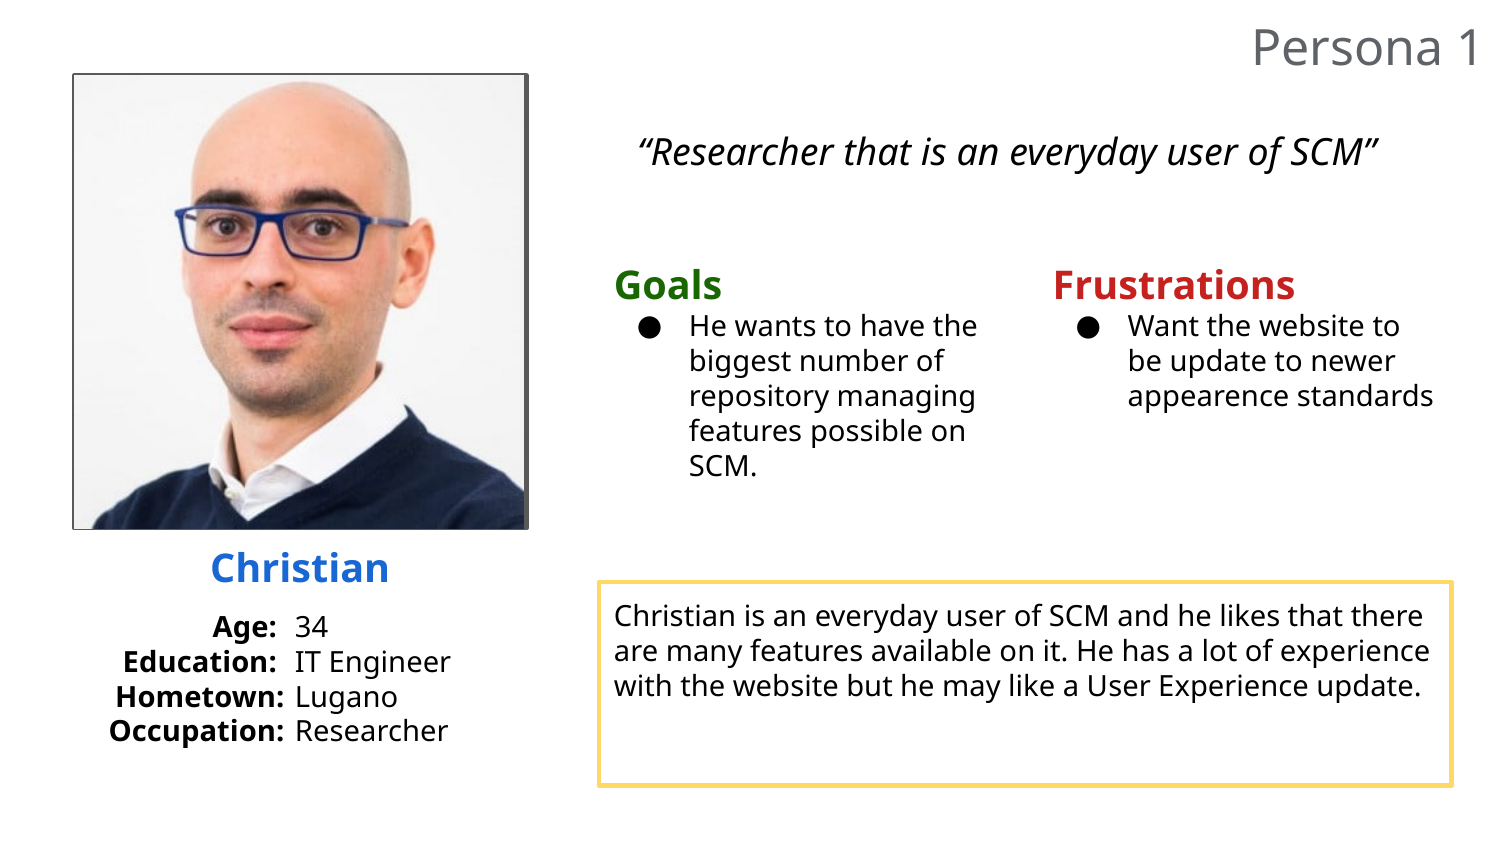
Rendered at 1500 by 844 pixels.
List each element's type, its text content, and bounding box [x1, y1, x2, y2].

text_box Goals He wants to have the biggest number of repository managing features possible on SCM. [598, 244, 1013, 562]
text_box Christian [73, 534, 527, 592]
text_box Persona 1 [1158, 0, 1500, 90]
text_box Frustrations Want the website to be update to newer appearence standards [1037, 244, 1452, 562]
text_box Age: Education: Hometown: Occupation: [53, 592, 280, 793]
picture [73, 75, 525, 529]
text_box Christian is an everyday user of SCM and he likes that there are many features available on it. He has a lot of experience with the website but he may like a User Experience update. [598, 581, 1452, 786]
text_box 34 IT Engineer Lugano Researcher [280, 592, 579, 793]
text_box “Researcher that is an everyday user of SCM” [598, 75, 1425, 225]
